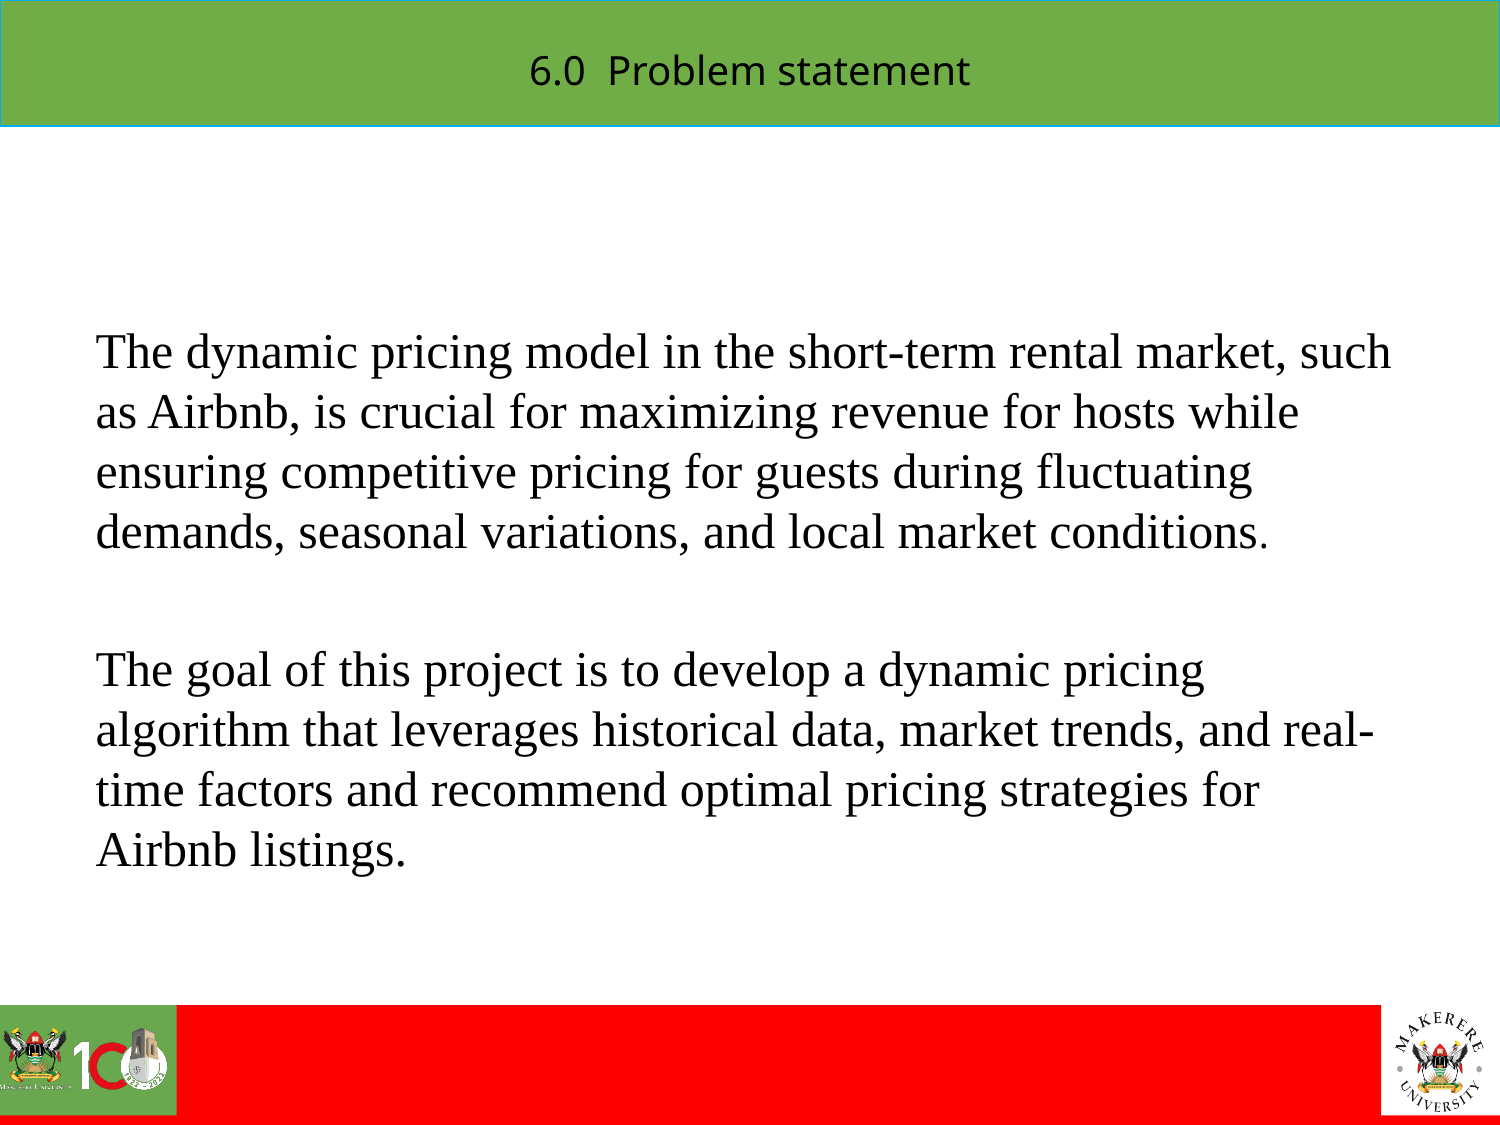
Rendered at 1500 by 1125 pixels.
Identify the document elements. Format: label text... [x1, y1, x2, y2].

text_box The dynamic pricing model in the short-term rental market, such as Airbnb, is crucial for maximizing revenue for hosts while ensuring competitive pricing for guests during fluctuating demands, seasonal variations, and local market conditions. [80, 311, 1417, 567]
picture [0, 1024, 175, 1093]
text_box The goal of this project is to develop a dynamic pricing algorithm that leverages historical data, market trends, and real-time factors and recommend optimal pricing strategies for Airbnb listings. [80, 628, 1417, 884]
picture [1385, 1011, 1495, 1112]
title 6.0 Problem statement [225, 34, 1275, 101]
